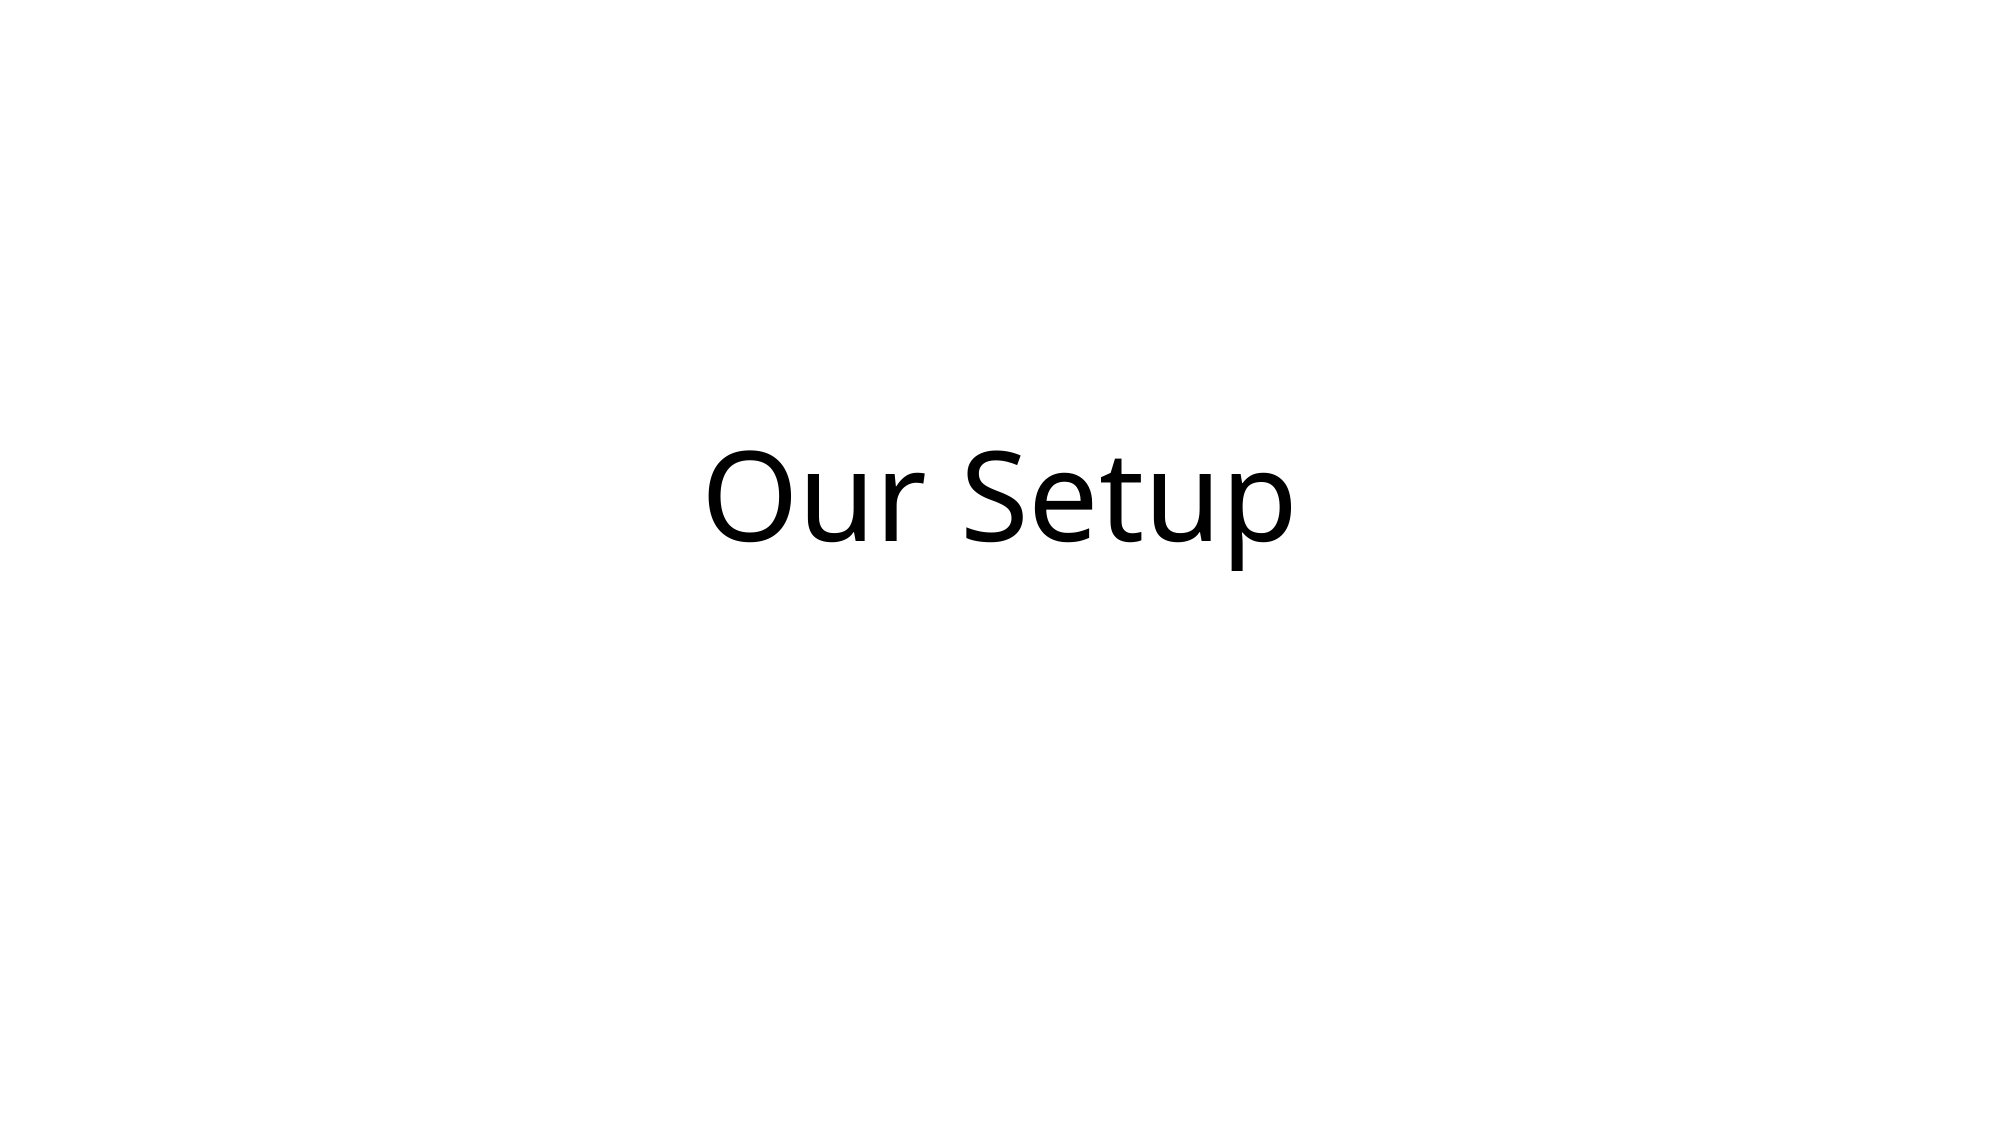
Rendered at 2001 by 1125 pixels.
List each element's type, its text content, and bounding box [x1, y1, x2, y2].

title Our Setup [249, 184, 1750, 576]
